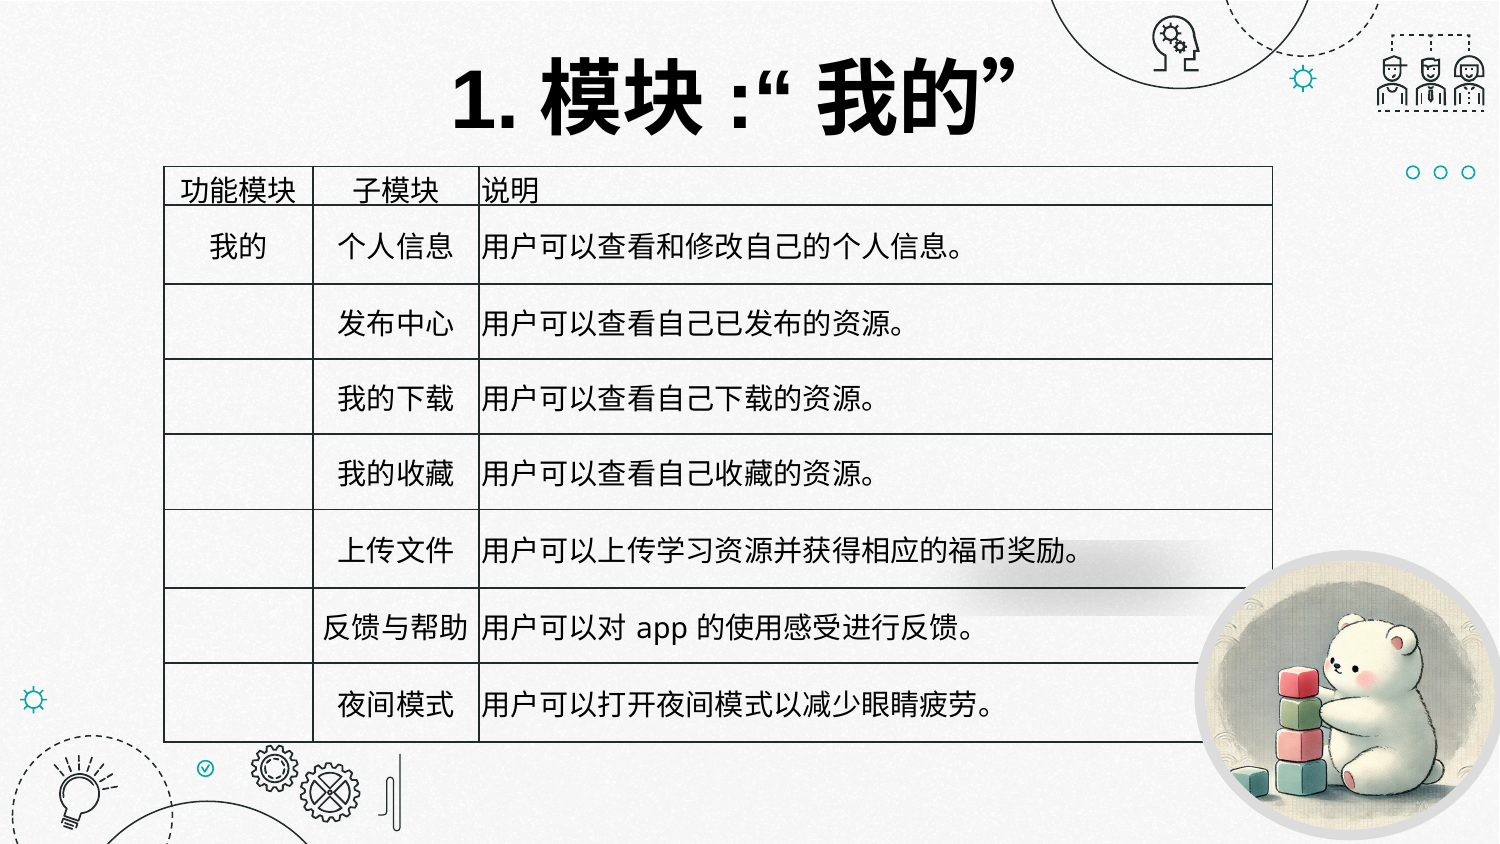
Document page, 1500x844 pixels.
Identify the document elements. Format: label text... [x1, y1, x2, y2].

table_cell 用户可以查看和修改自己的个人信息。 [480, 206, 1272, 283]
table_cell 上传文件 [314, 510, 478, 587]
table_header 功能模块 [165, 167, 312, 204]
table_cell 用户可以对app的使用感受进行反馈。 [480, 589, 1194, 662]
table_header 说明 [480, 167, 1272, 204]
table_cell 用户可以上传学习资源并获得相应的福币奖励。 [480, 510, 1272, 587]
table_cell 我的 [165, 206, 312, 283]
table_cell 我的收藏 [314, 435, 478, 509]
table_cell [165, 360, 312, 433]
table_cell 夜间模式 [314, 664, 478, 741]
table_cell 我的下载 [314, 360, 478, 433]
table_header 子模块 [314, 167, 478, 204]
table_cell 用户可以查看自己下载的资源。 [480, 360, 1272, 433]
table_cell 个人信息 [314, 206, 478, 283]
table_cell 用户可以查看自己收藏的资源。 [480, 435, 1272, 509]
table_cell [165, 664, 312, 741]
table_cell 发布中心 [314, 285, 478, 358]
table_cell [165, 435, 312, 509]
text_box 1.模块:“我的” [408, 37, 1107, 153]
picture [1199, 555, 1500, 836]
table_cell 用户可以打开夜间模式以减少眼睛疲劳。 [480, 664, 1194, 741]
table_cell 用户可以查看自己已发布的资源。 [480, 285, 1272, 358]
table_cell 反馈与帮助 [314, 589, 478, 662]
table_cell [165, 510, 312, 587]
table_cell [165, 589, 312, 662]
table_cell [165, 285, 312, 358]
